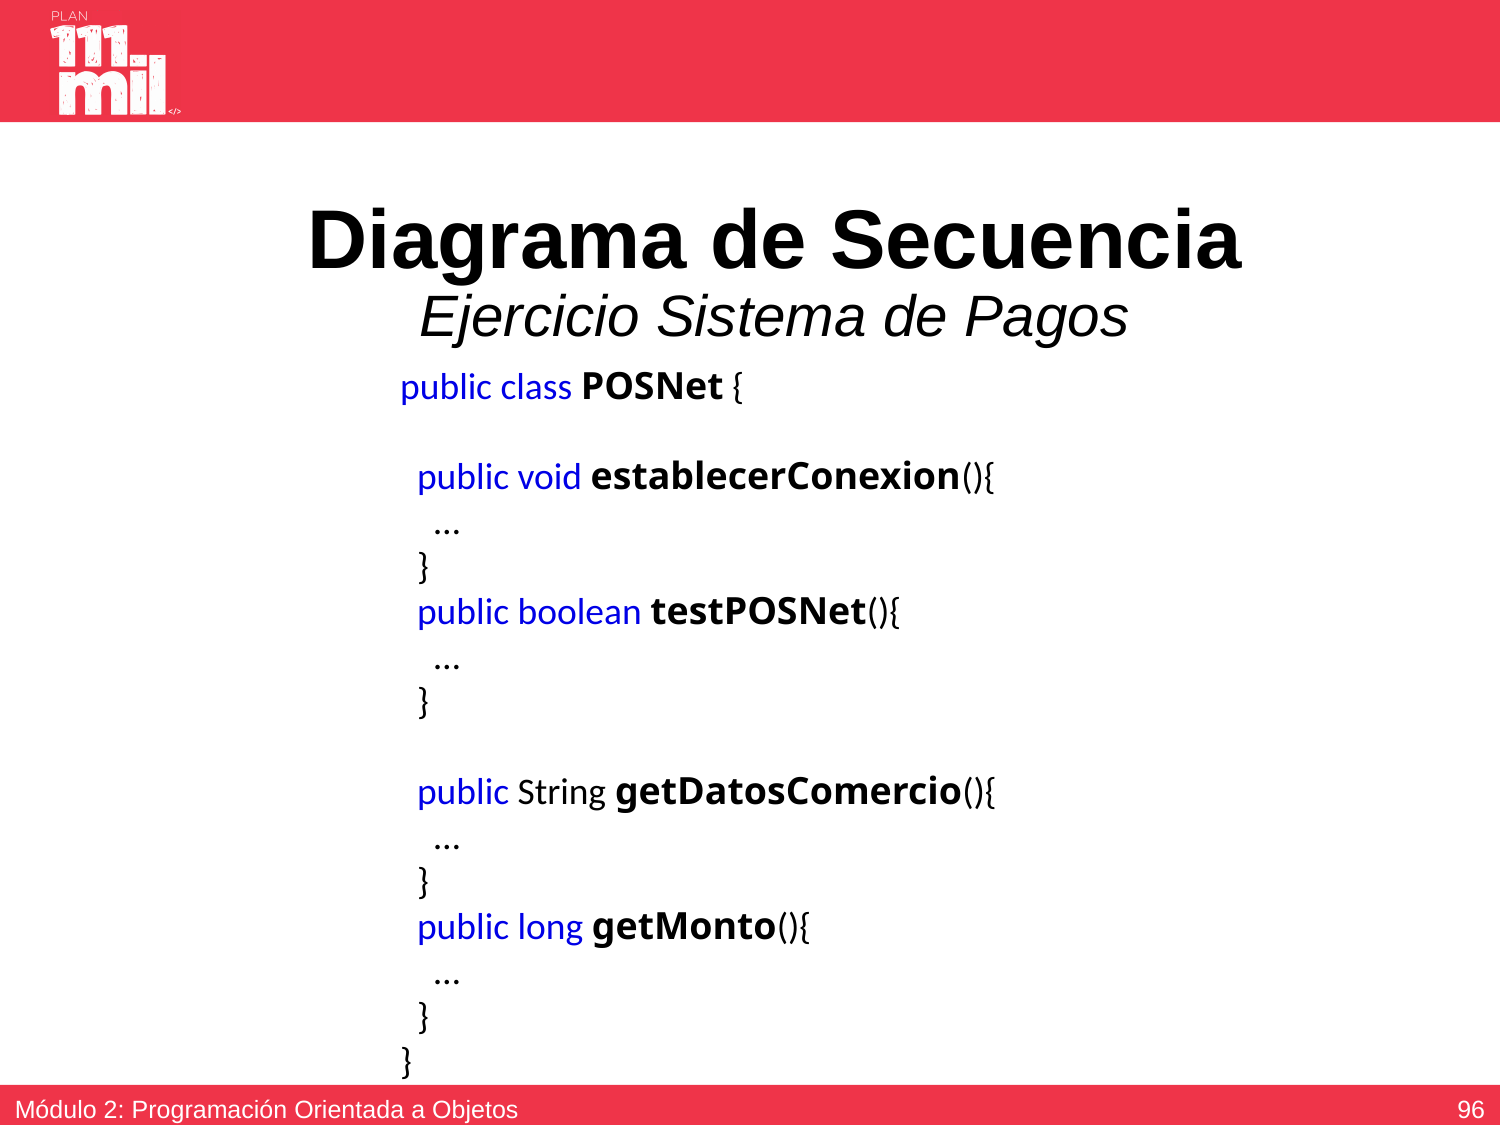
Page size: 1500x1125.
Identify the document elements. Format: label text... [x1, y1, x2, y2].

footer Módulo 2: Programación Orientada a Objetos [0, 1078, 606, 1125]
slide_number 95 [1162, 1078, 1500, 1125]
text_box Diagrama de Secuencia Ejercicio Sistema de Pagos [128, 172, 1422, 373]
text_box public class POSNet { public void establecerConexion(){ … } public boolean testPOSNet(){ … } public String getDatosComercio(){ … } public long getMonto(){ … } } [385, 354, 1136, 1090]
